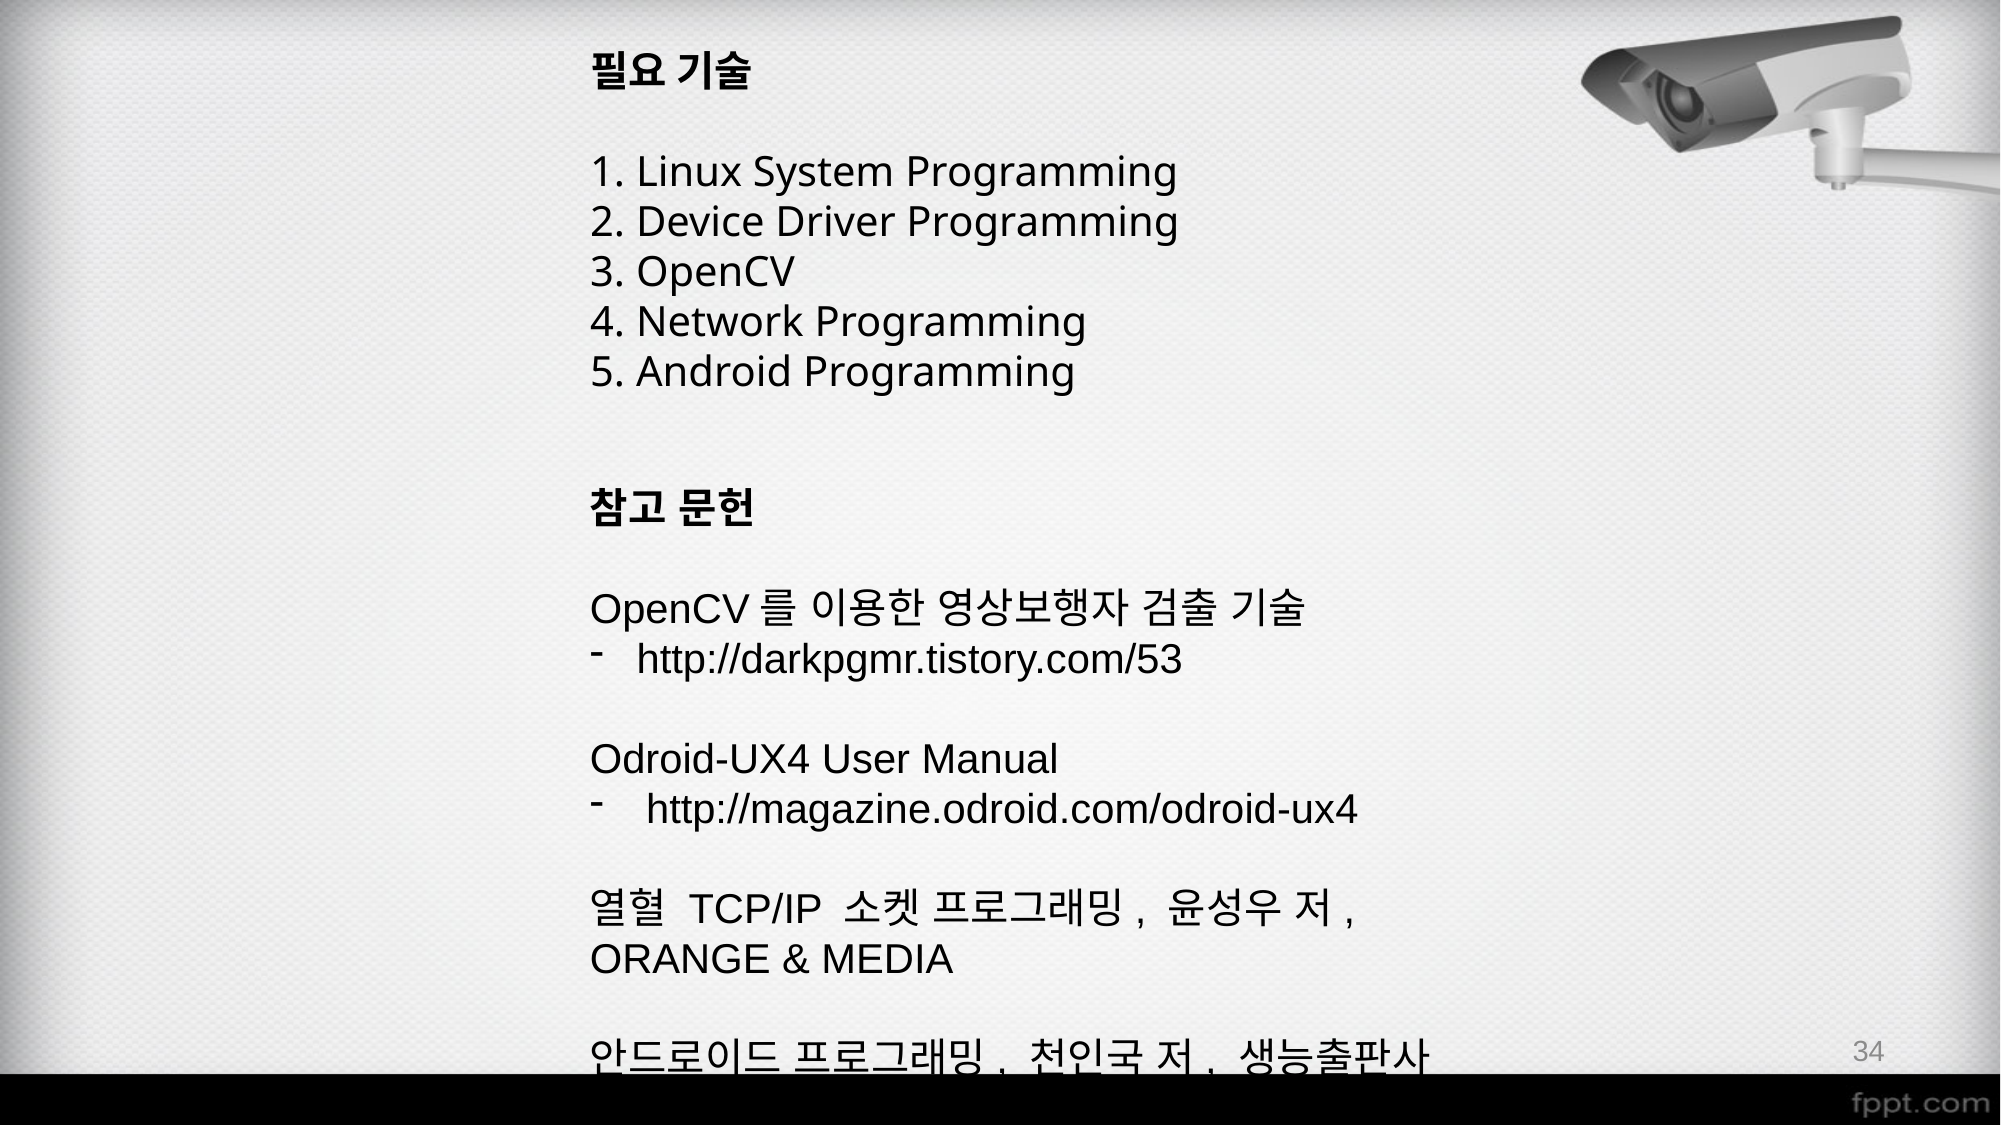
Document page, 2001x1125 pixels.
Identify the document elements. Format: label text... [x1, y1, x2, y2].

slide_number 34 [1433, 1024, 1900, 1103]
text_box 참고 문헌 OpenCV를 이용한 영상보행자 검출 기술 http://darkpgmr.tistory.com/53 Odroid-UX4 User Manual http://magazine.odroid.com/odroid-ux4 열혈 TCP/IP 소켓 프로그래밍, 윤성우 저, ORANGE & MEDIA 안드로이드 프로그래밍, 천인국 저, 생능출판사 [575, 474, 1491, 1090]
text_box 필요 기술 1. Linux System Programming 2. Device Driver Programming 3. OpenCV 4. Network Programming 5. Android Programming [575, 37, 1337, 403]
picture [0, 0, 2001, 1125]
